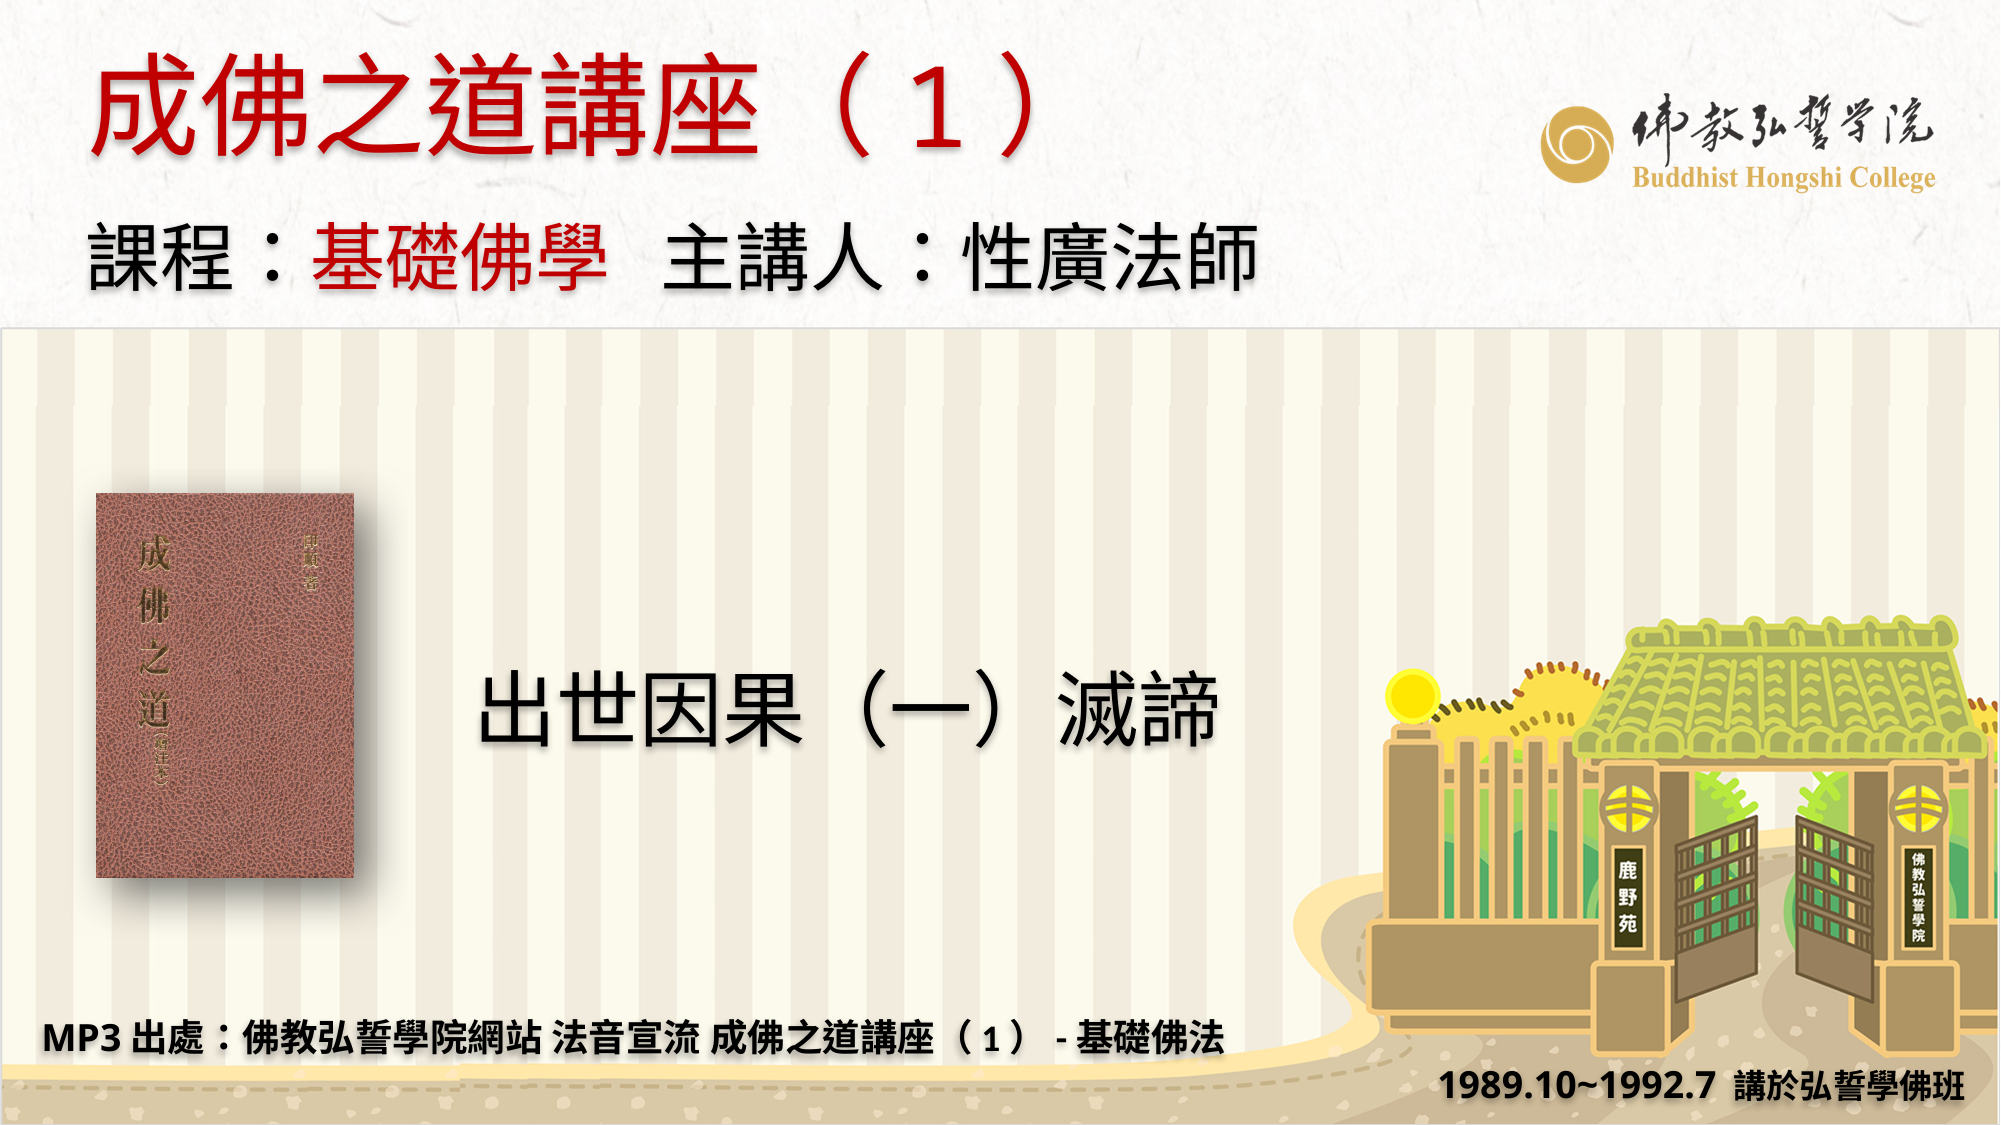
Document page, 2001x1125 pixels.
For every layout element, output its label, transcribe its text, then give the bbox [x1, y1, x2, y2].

picture [0, 0, 2001, 1125]
title 成佛之道講座（1） [72, 0, 1539, 223]
text_box MP3出處：佛教弘誓學院網站 法音宣流 成佛之道講座（1）-基礎佛法 [26, 1006, 1326, 1078]
text_box 1989.10~1992.7 講於弘誓學佛班 [1390, 1053, 1982, 1125]
text_box 出世因果（一）滅諦 [433, 508, 1805, 964]
text_box 課程：基礎佛學 主講人：性廣法師 [71, 184, 1355, 326]
